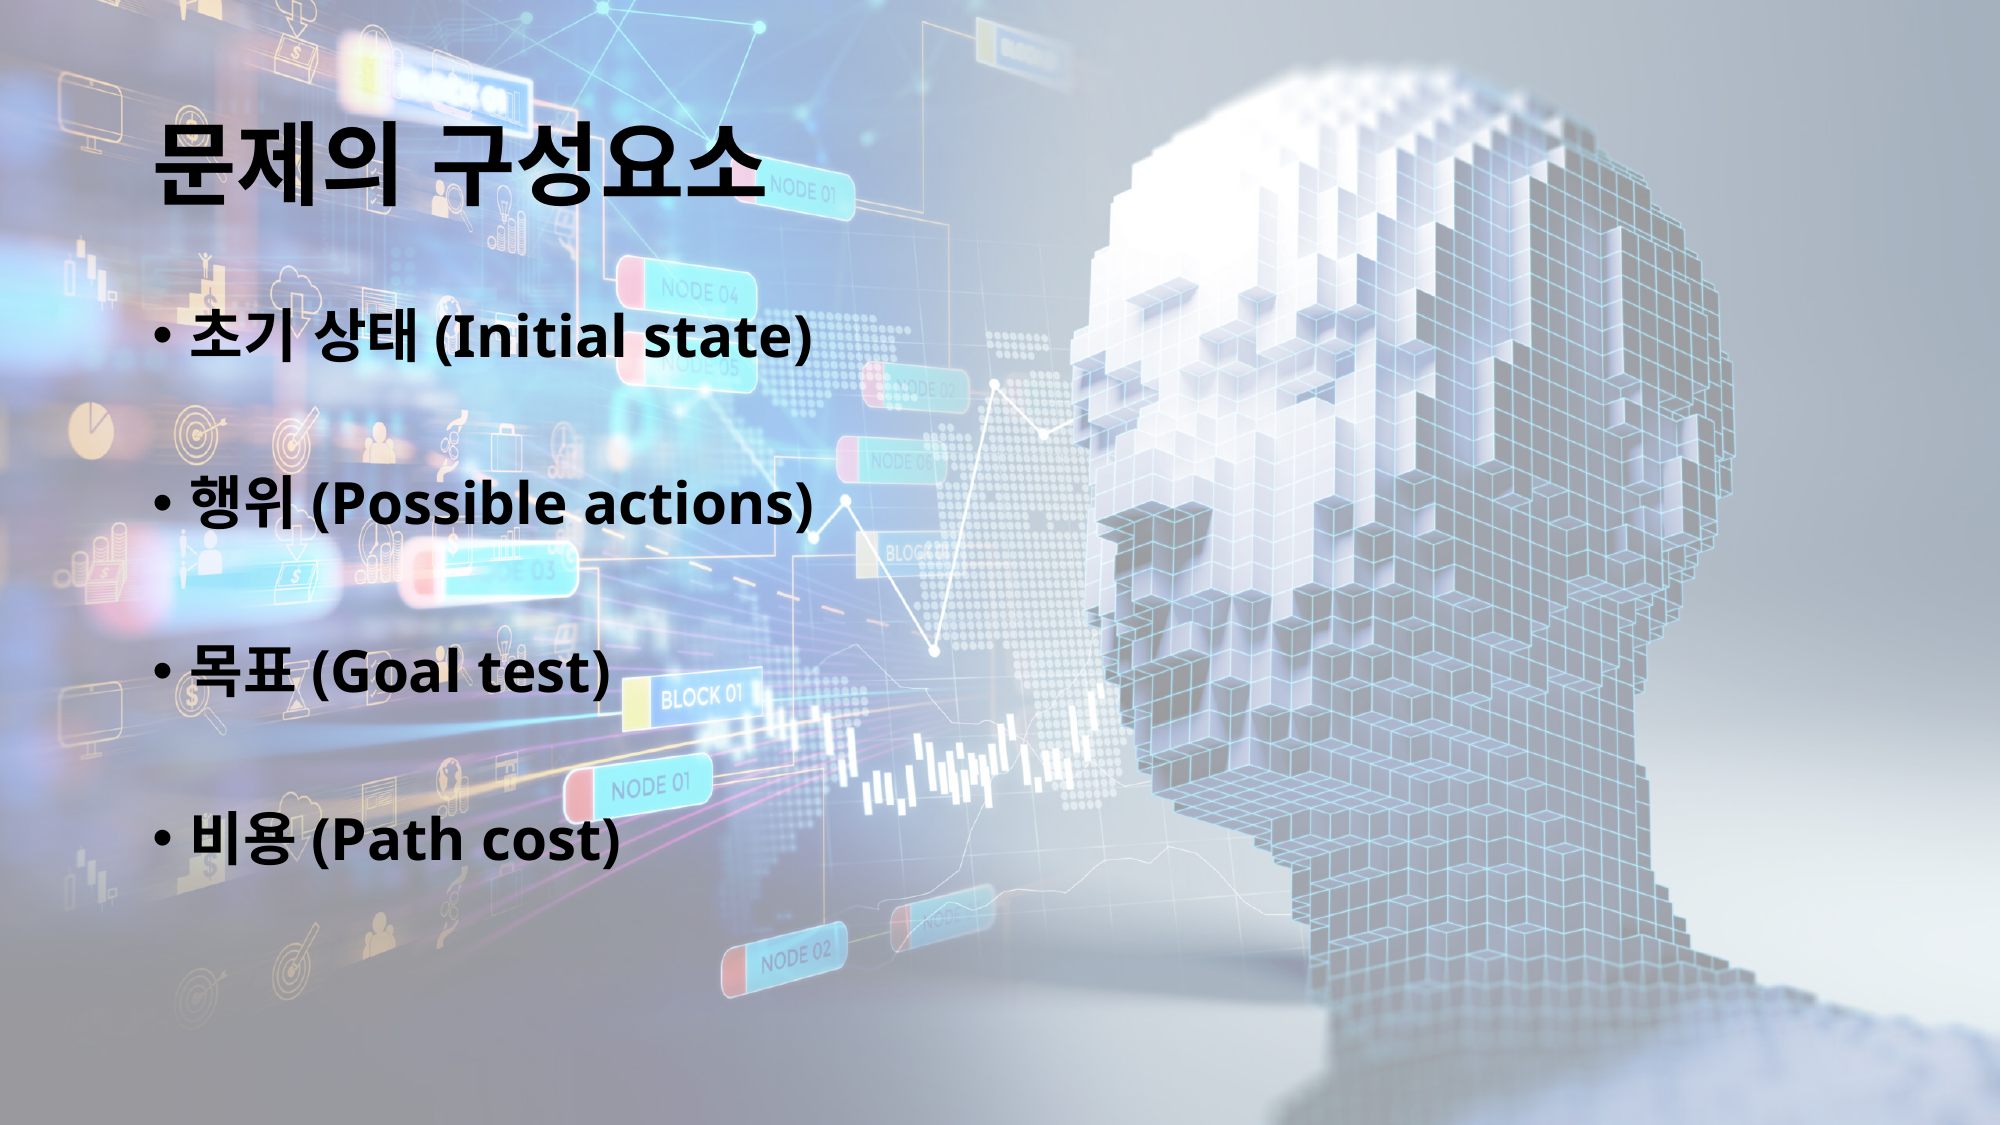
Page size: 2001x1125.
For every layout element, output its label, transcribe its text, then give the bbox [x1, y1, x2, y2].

title 문제의 구성요소 [137, 59, 1863, 278]
list 초기 상태(Initial state) 행위(Possible actions) 목표(Goal test) 비용(Path cost) [137, 299, 1863, 1014]
